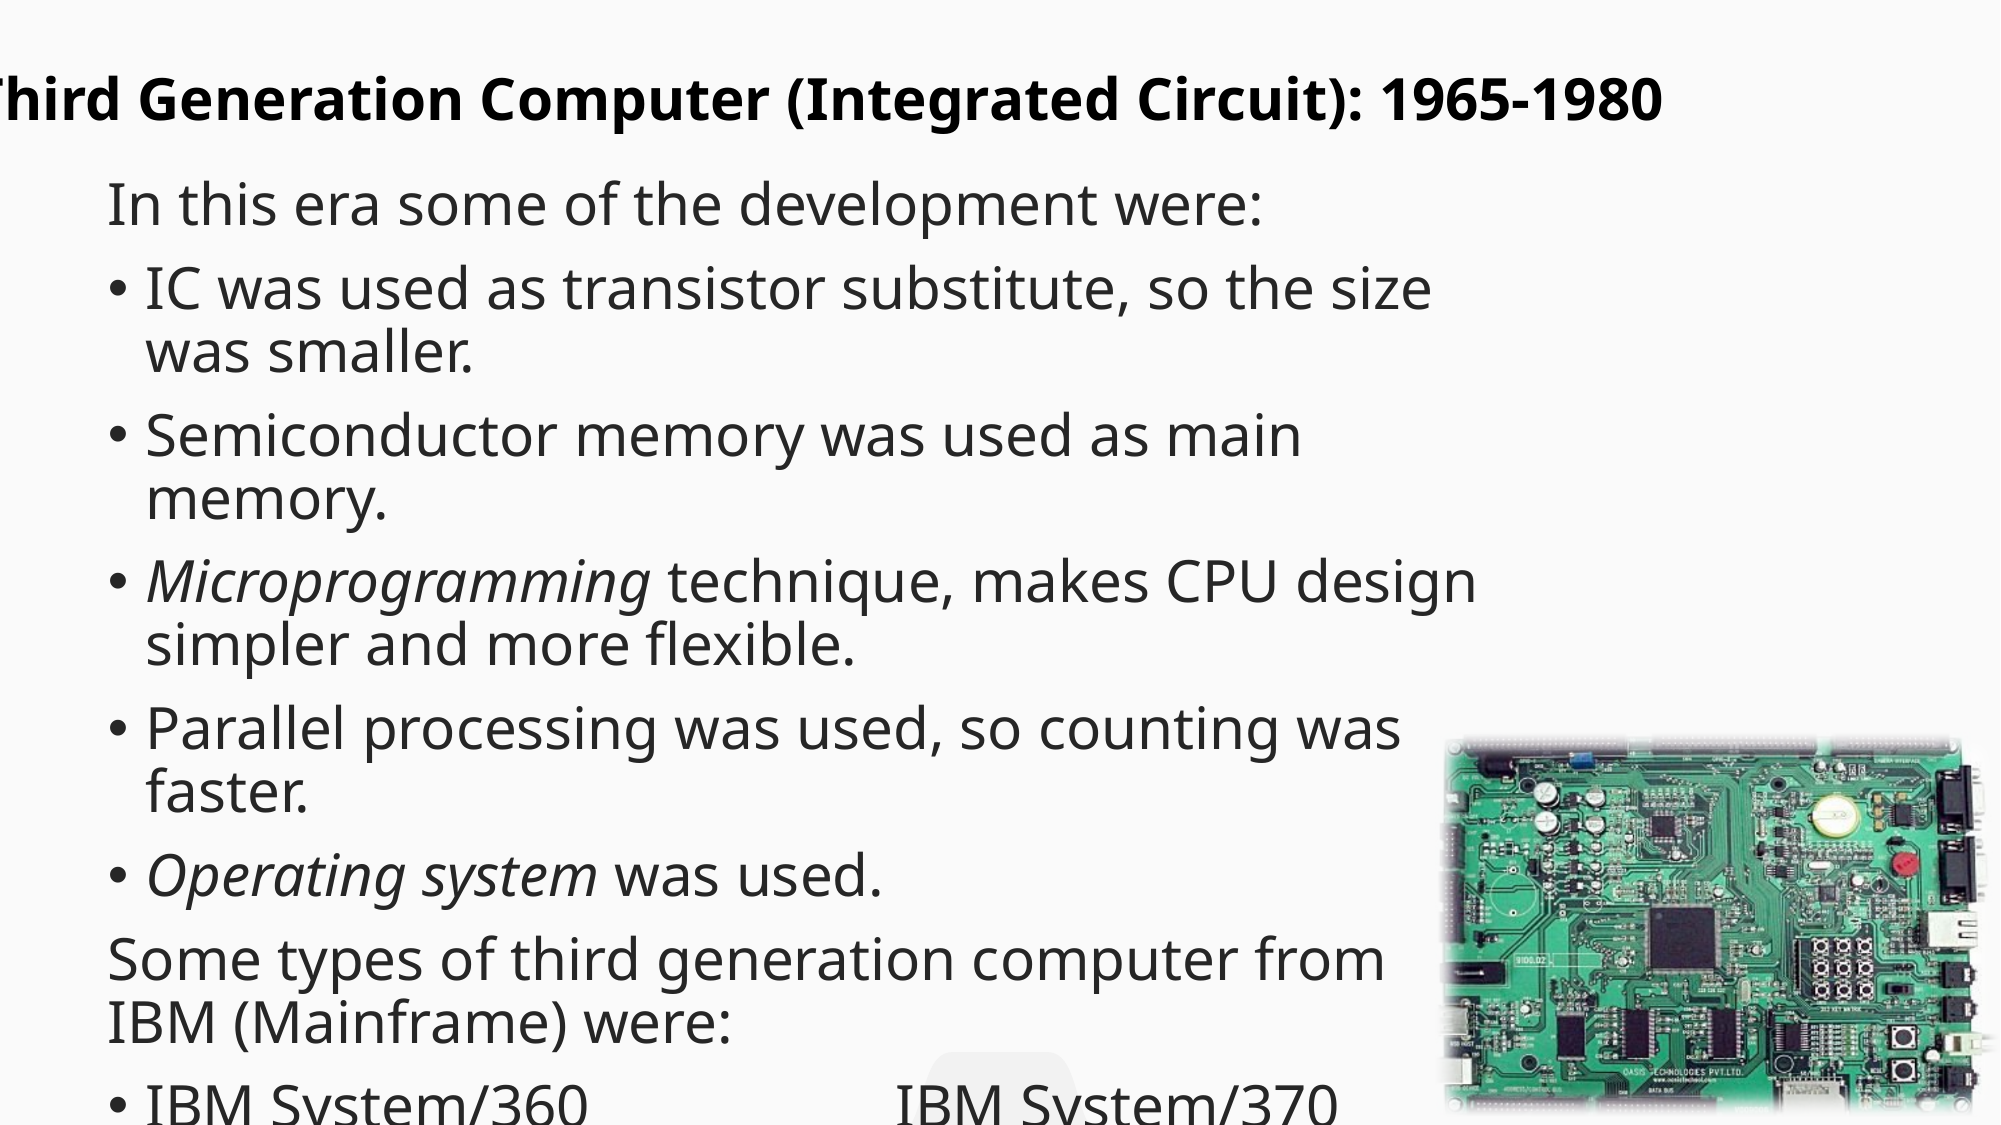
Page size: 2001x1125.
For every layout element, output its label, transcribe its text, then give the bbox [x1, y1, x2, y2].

list In this era some of the development were: IC was used as transistor substitute, so the size was smaller. Semiconductor memory was used as main memory. Microprogramming technique, makes CPU design simpler and more flexible. Parallel processing was used, so counting was faster. Operating system was used. Some types of third generation computer from IBM (Mainframe) were: IBM System/360 IBM System/370 IBM System/4300 IBM System/3900 Others were the series of PDP from DEC [92, 167, 1506, 1081]
picture [1434, 731, 2000, 1118]
title Third Generation Computer (Integrated Circuit): 1965-1980 [0, 7, 1713, 188]
